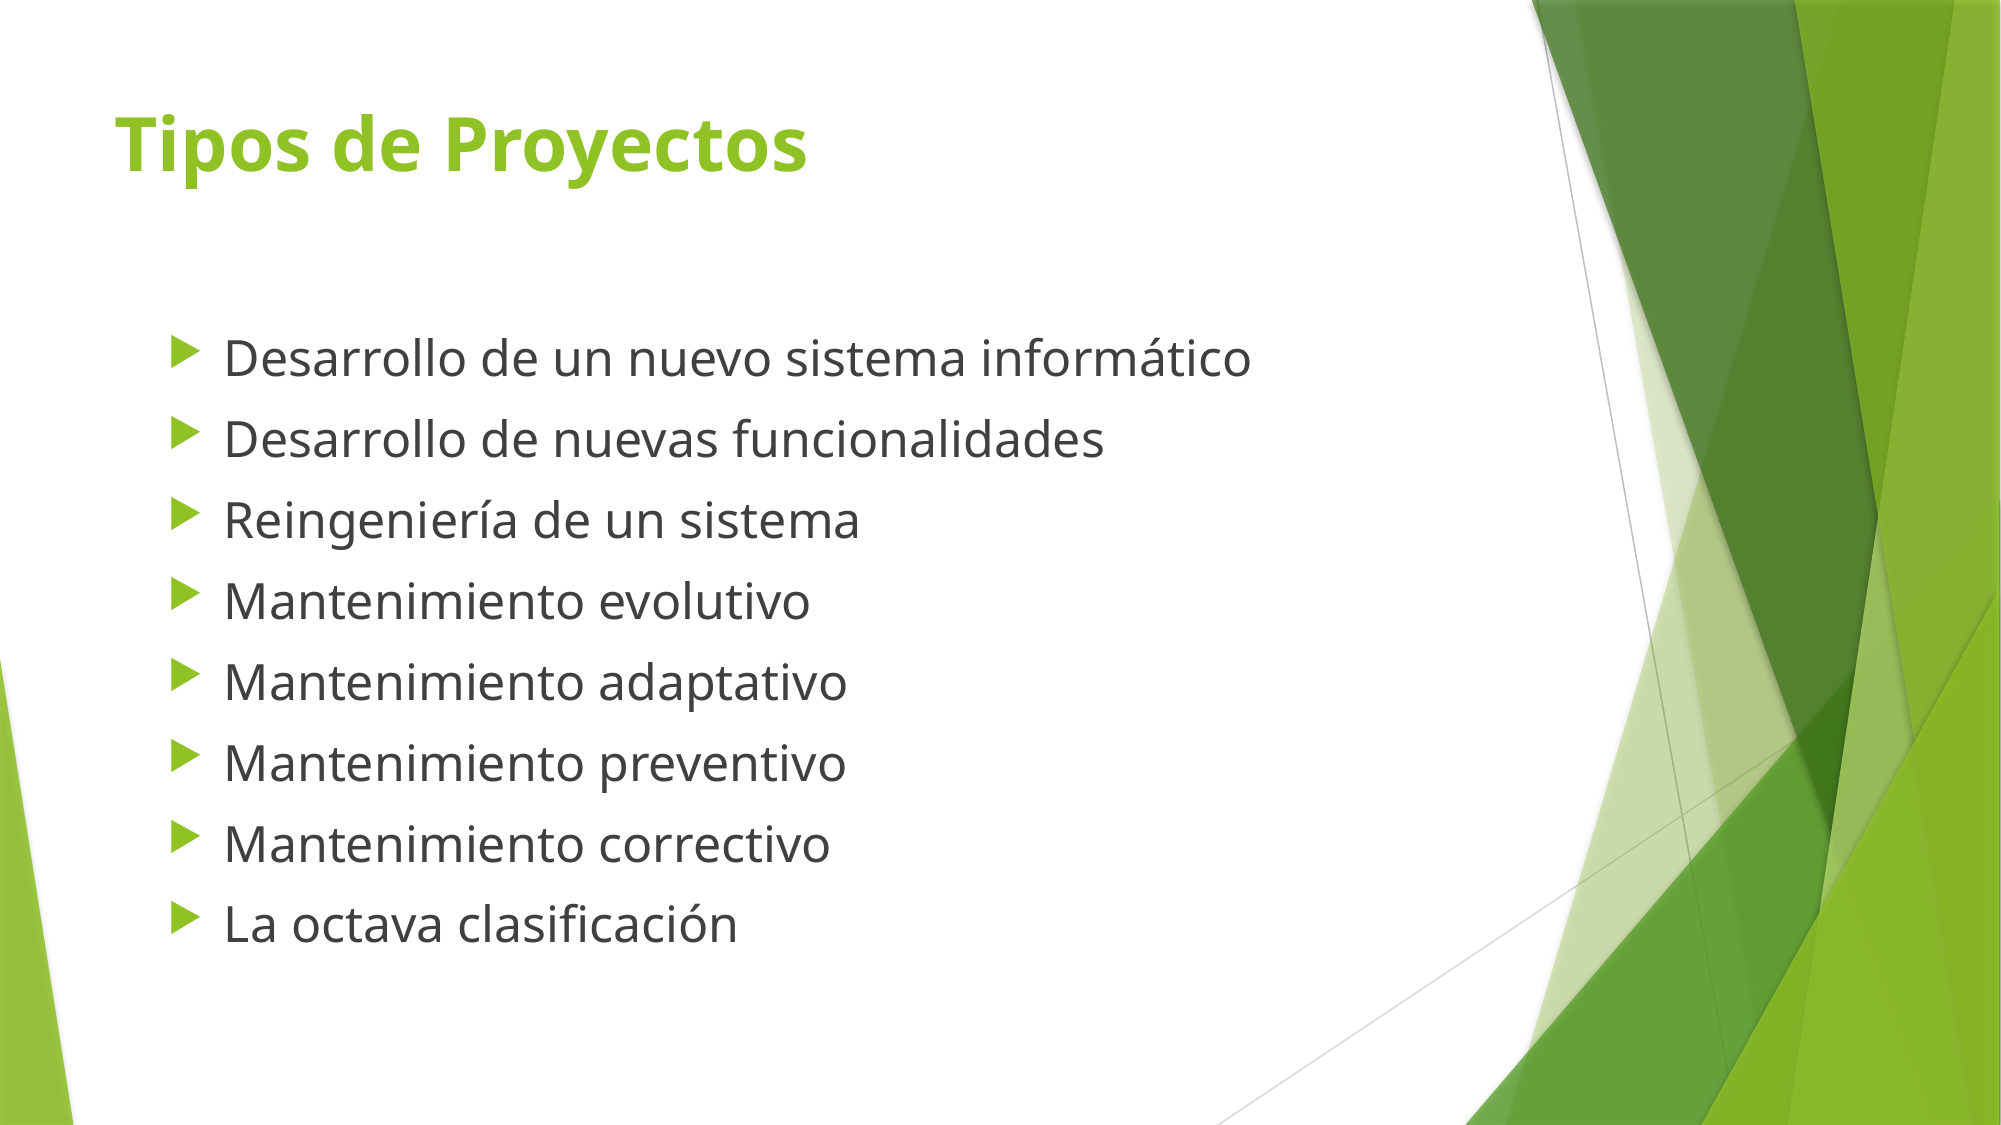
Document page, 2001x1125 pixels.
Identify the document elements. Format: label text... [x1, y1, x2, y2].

title Tipos de Proyectos [99, 33, 1510, 250]
list Desarrollo de un nuevo sistema informático Desarrollo de nuevas funcionalidades Reingeniería de un sistema Mantenimiento evolutivo Mantenimiento adaptativo Mantenimiento preventivo Mantenimiento correctivo La octava clasificación [152, 319, 1563, 956]
